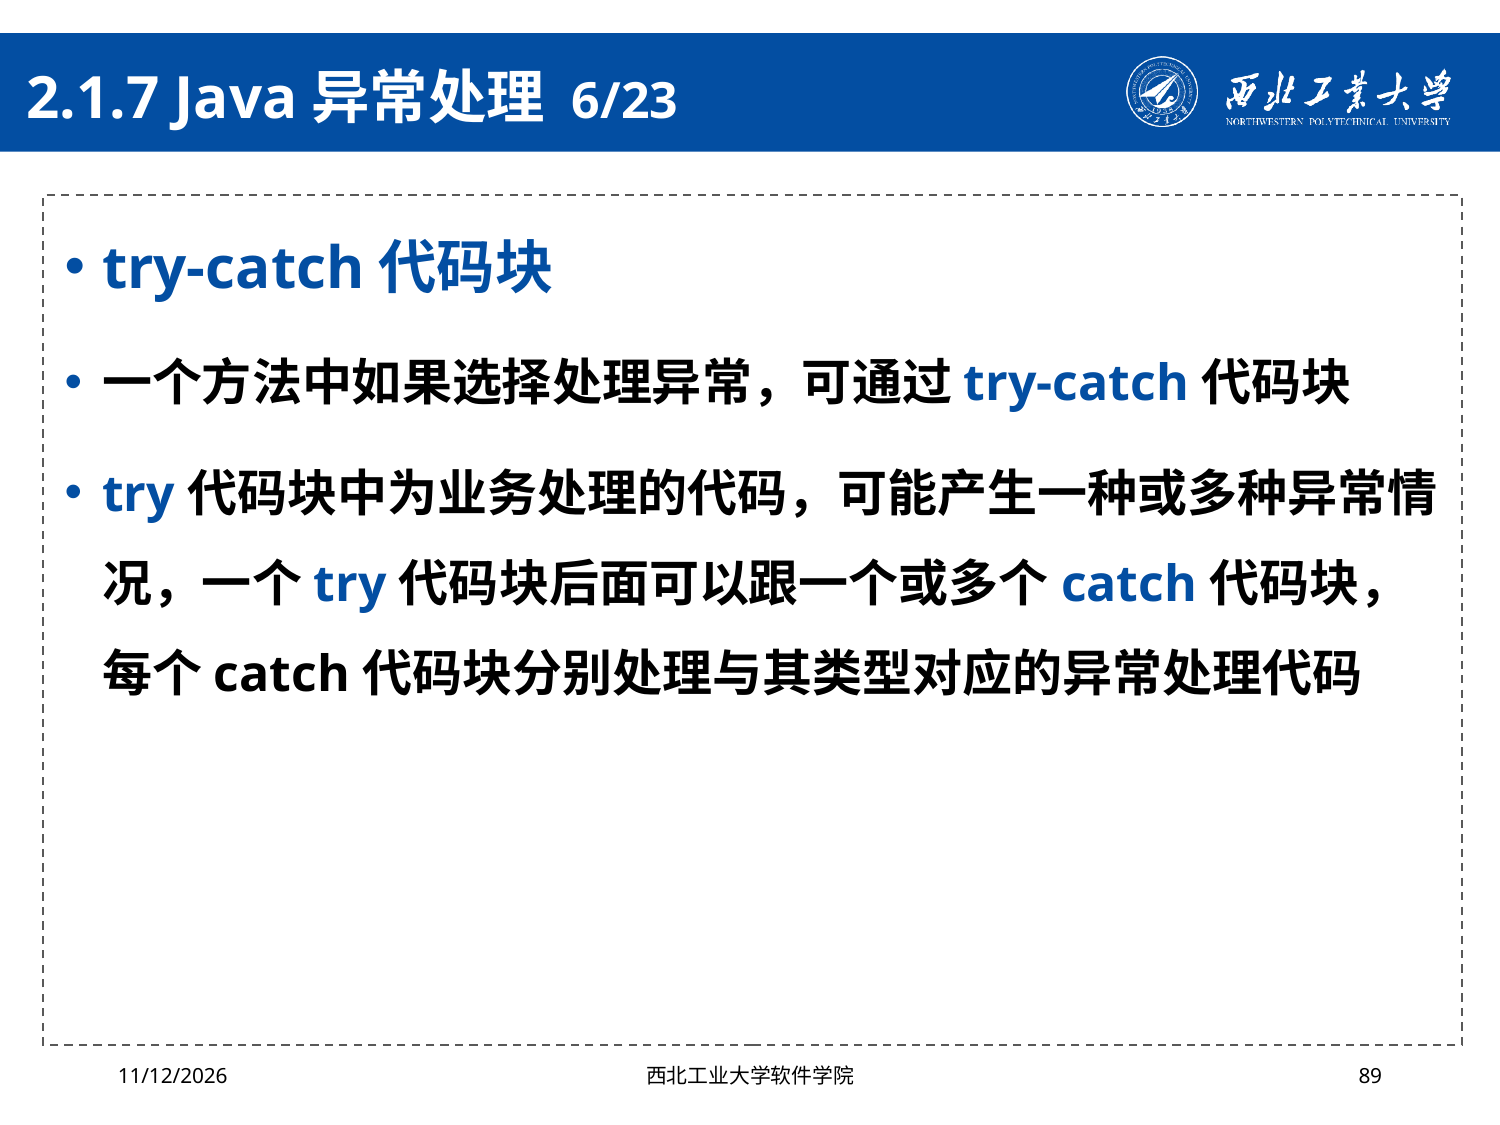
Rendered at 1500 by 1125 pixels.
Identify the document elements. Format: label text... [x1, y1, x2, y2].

footer 西北工业大学软件学院 [496, 1055, 1004, 1116]
picture [1126, 56, 1198, 127]
title 2.1.7 Java异常处理 6/23 [11, 49, 1115, 149]
list try-catch代码块 一个方法中如果选择处理异常，可通过try-catch代码块 try代码块中为业务处理的代码，可能产生一种或多种异常情况，一个try代码块后面可以跟一个或多个catch代码块，每个catch代码块分别处理与其类型对应的异常处理代码 [49, 201, 1457, 1036]
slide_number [103, 1055, 441, 1116]
slide_number 89 [1059, 1055, 1397, 1116]
picture [1226, 68, 1451, 125]
